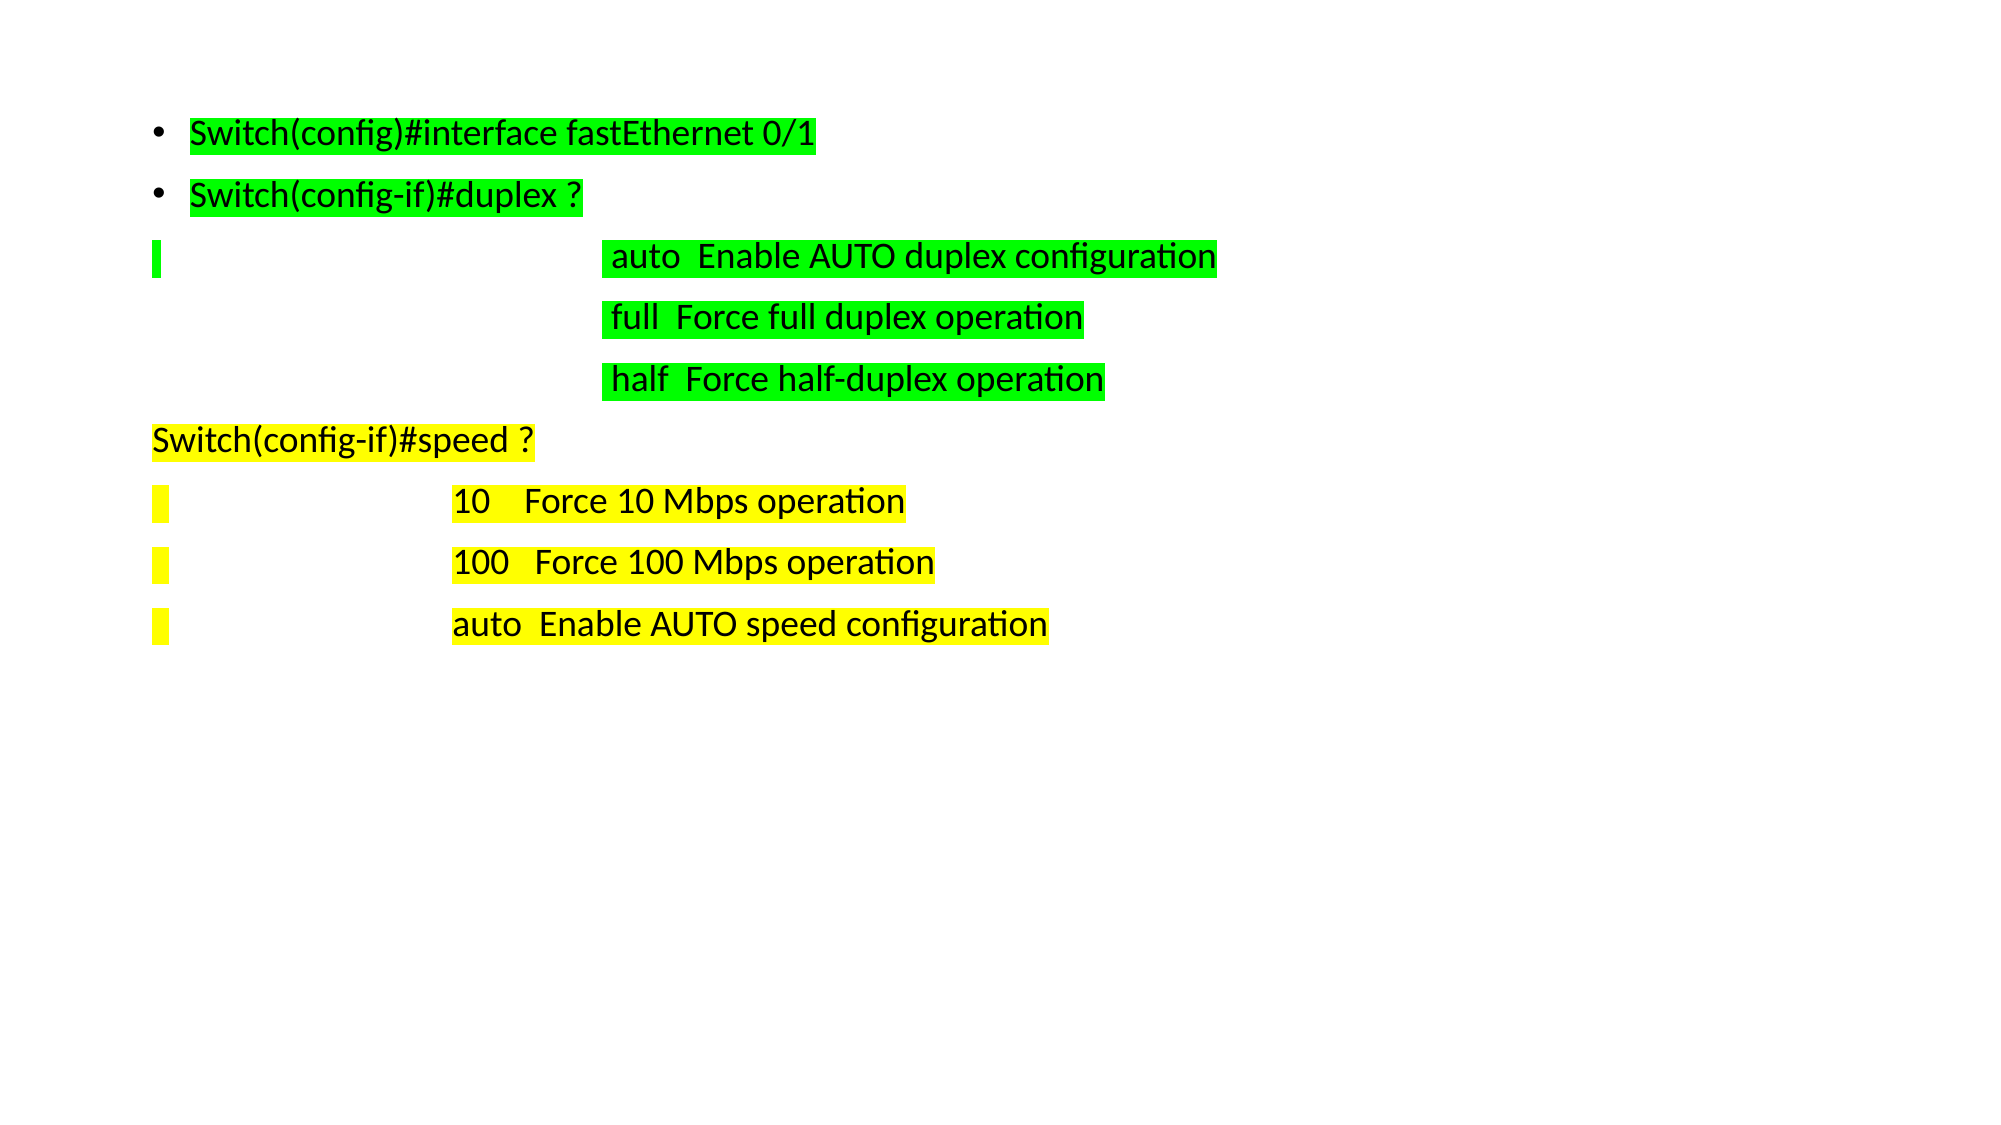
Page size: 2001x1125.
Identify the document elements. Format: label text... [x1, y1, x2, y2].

list Switch(config)#interface fastEthernet 0/1 Switch(config-if)#duplex ? auto Enable AUTO duplex configuration full Force full duplex operation half Force half-duplex operation Switch(config-if)#speed ? 10 Force 10 Mbps operation 100 Force 100 Mbps operation auto Enable AUTO speed configuration [137, 105, 1863, 1014]
